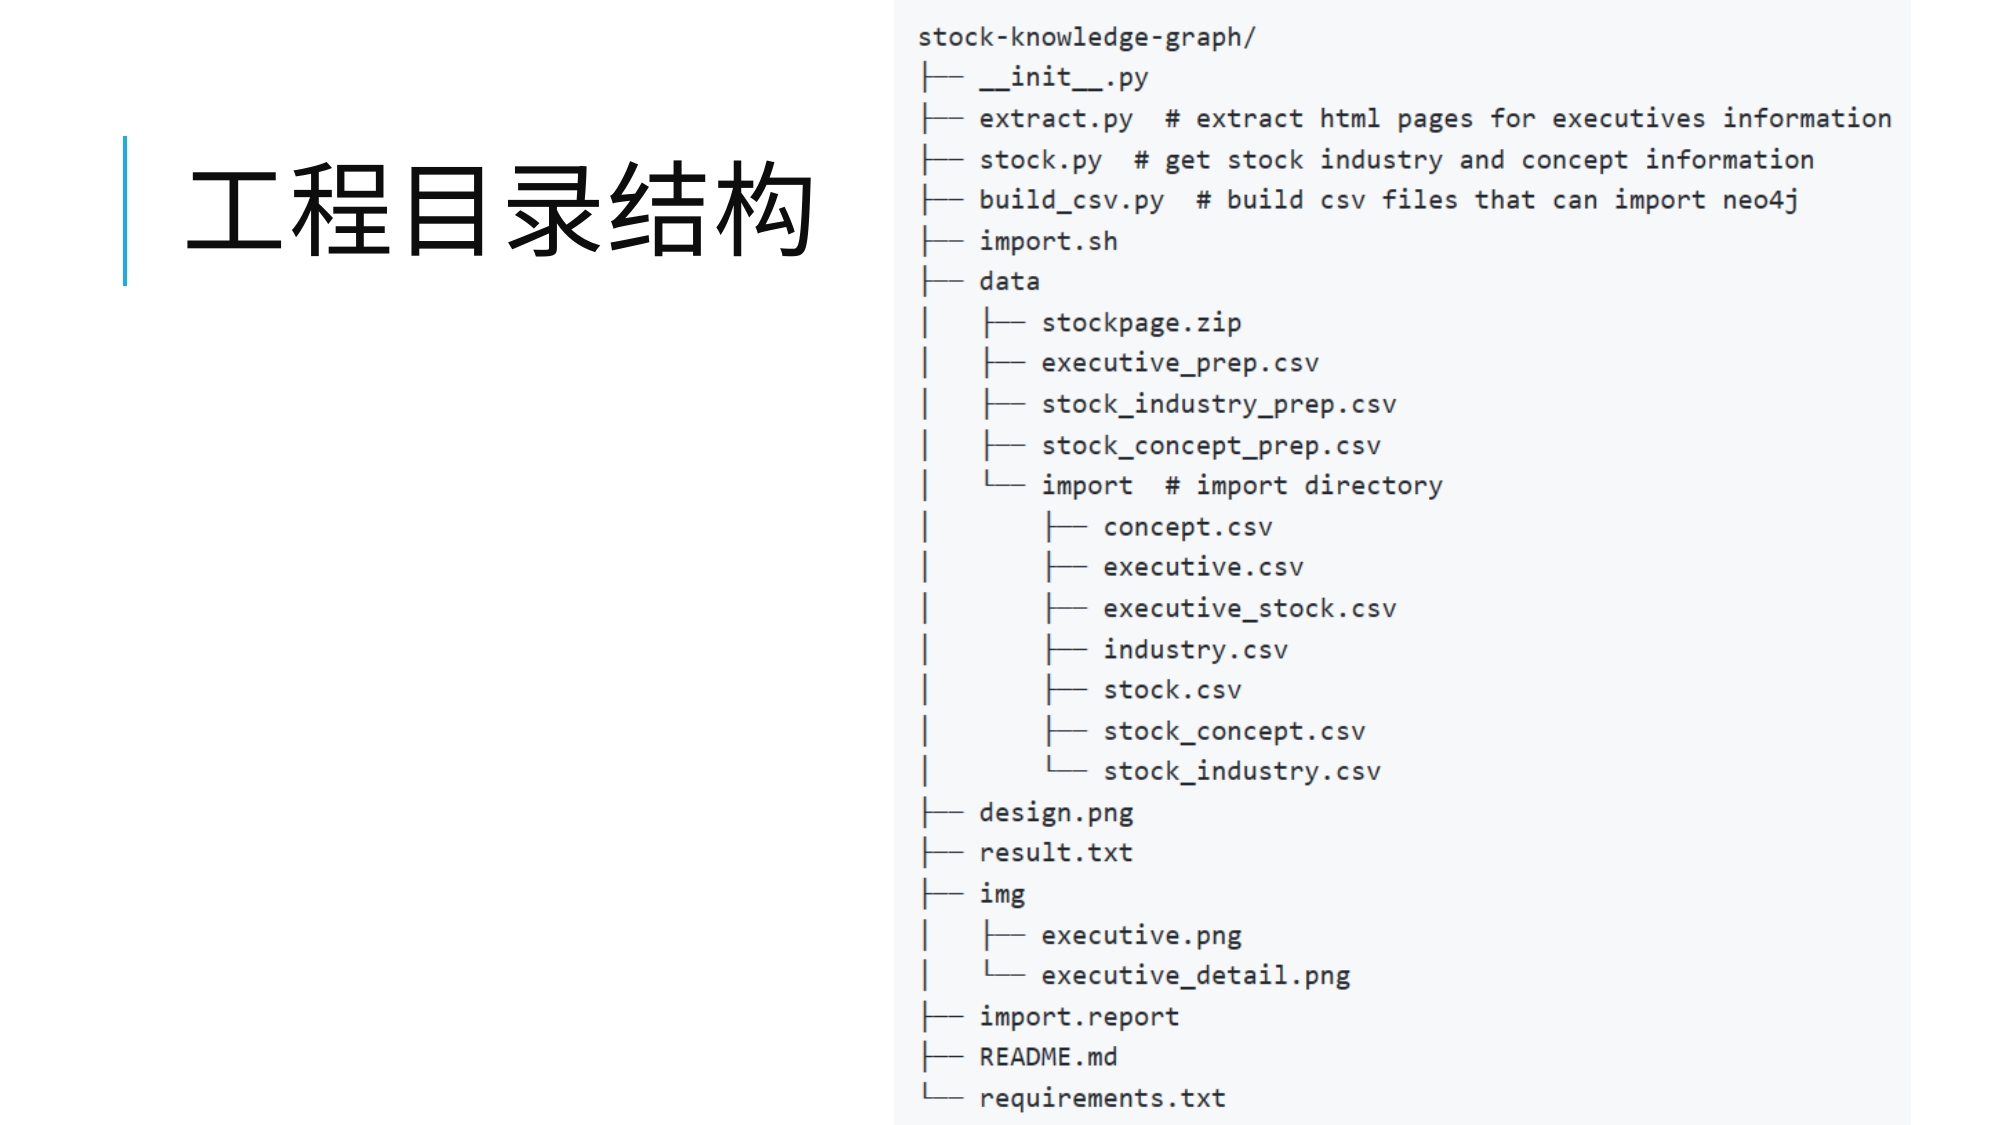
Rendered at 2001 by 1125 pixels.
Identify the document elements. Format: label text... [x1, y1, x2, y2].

picture [894, 0, 1911, 1125]
title 工程目录结构 [168, 96, 887, 342]
